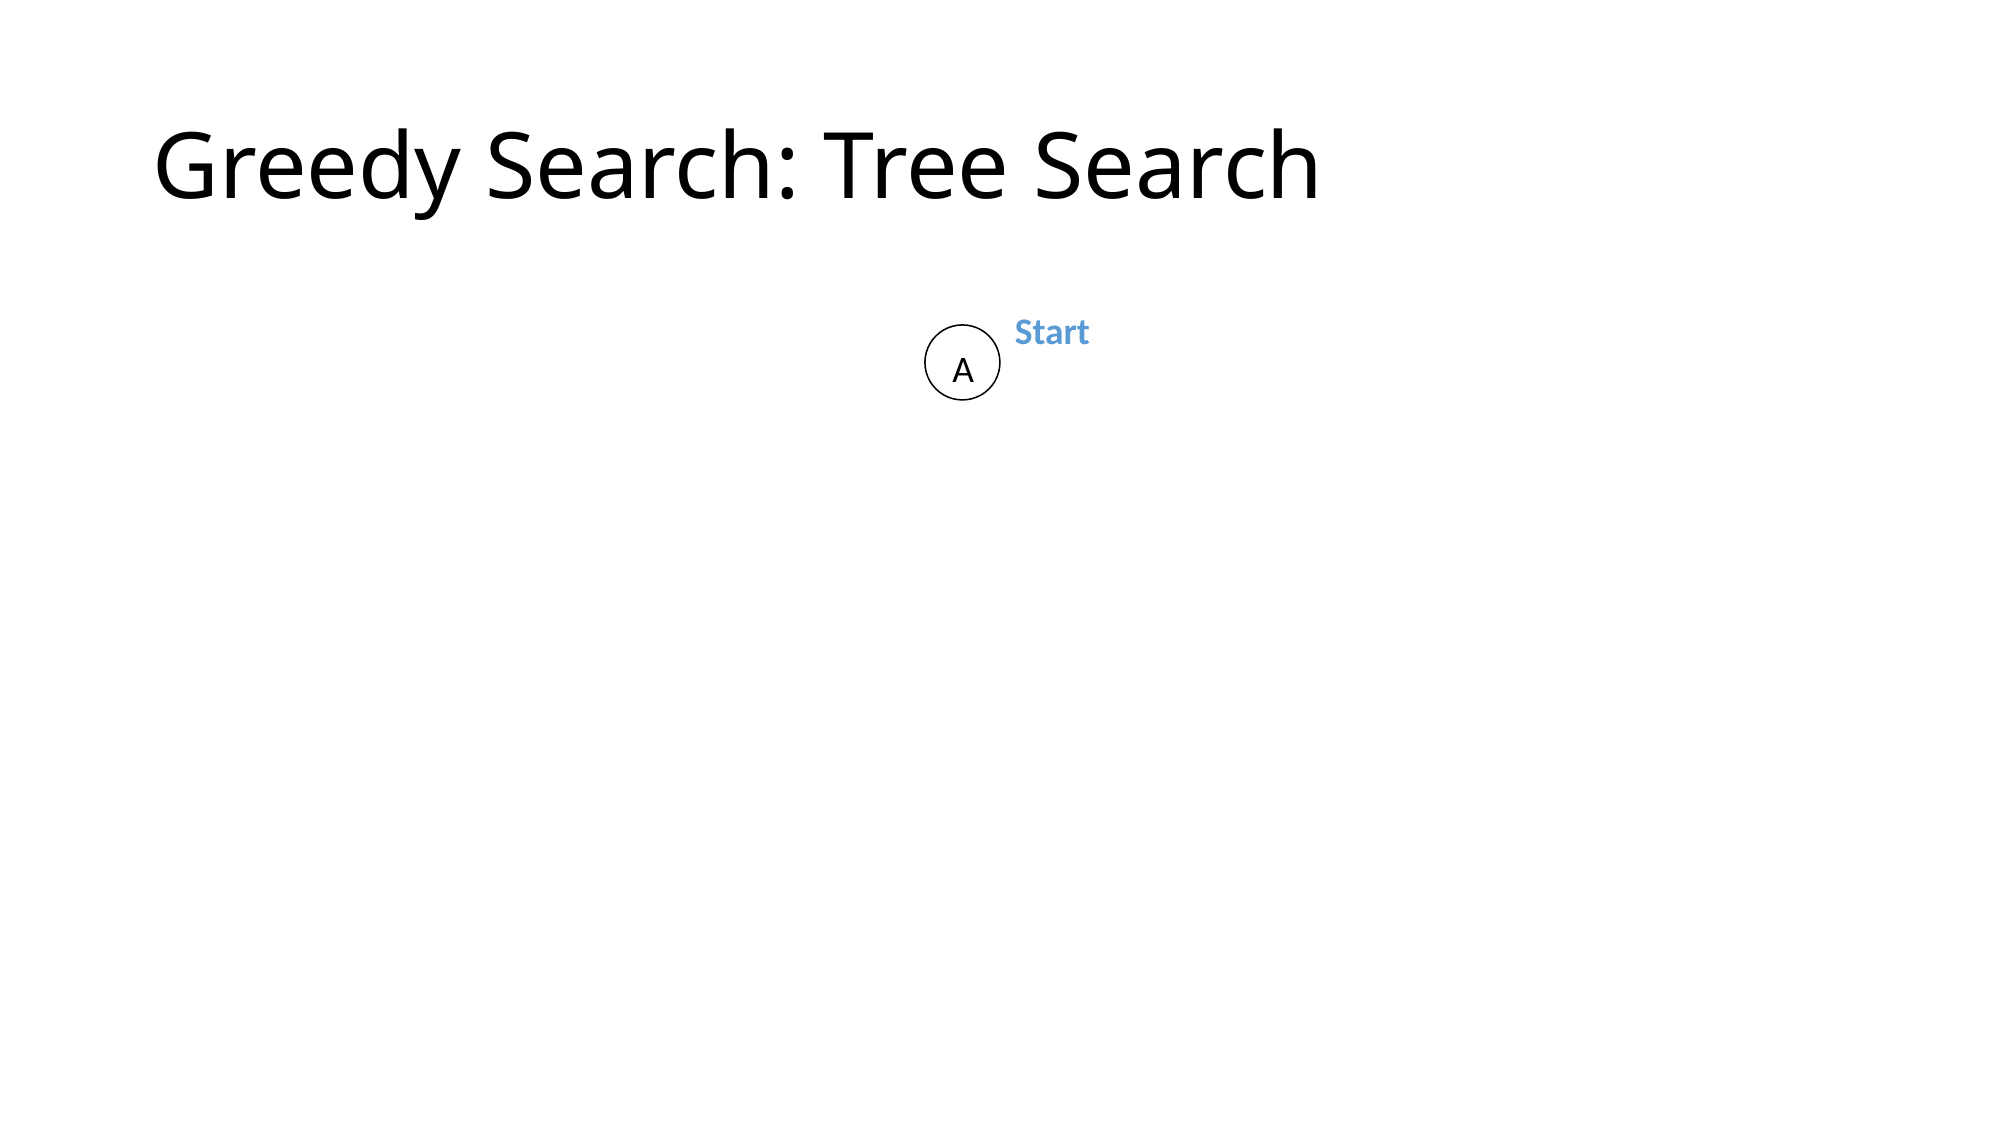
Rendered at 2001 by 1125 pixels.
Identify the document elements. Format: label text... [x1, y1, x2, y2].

text_box Start [999, 299, 1200, 360]
title Greedy Search: Tree Search [137, 59, 1863, 278]
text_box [924, 324, 1000, 400]
